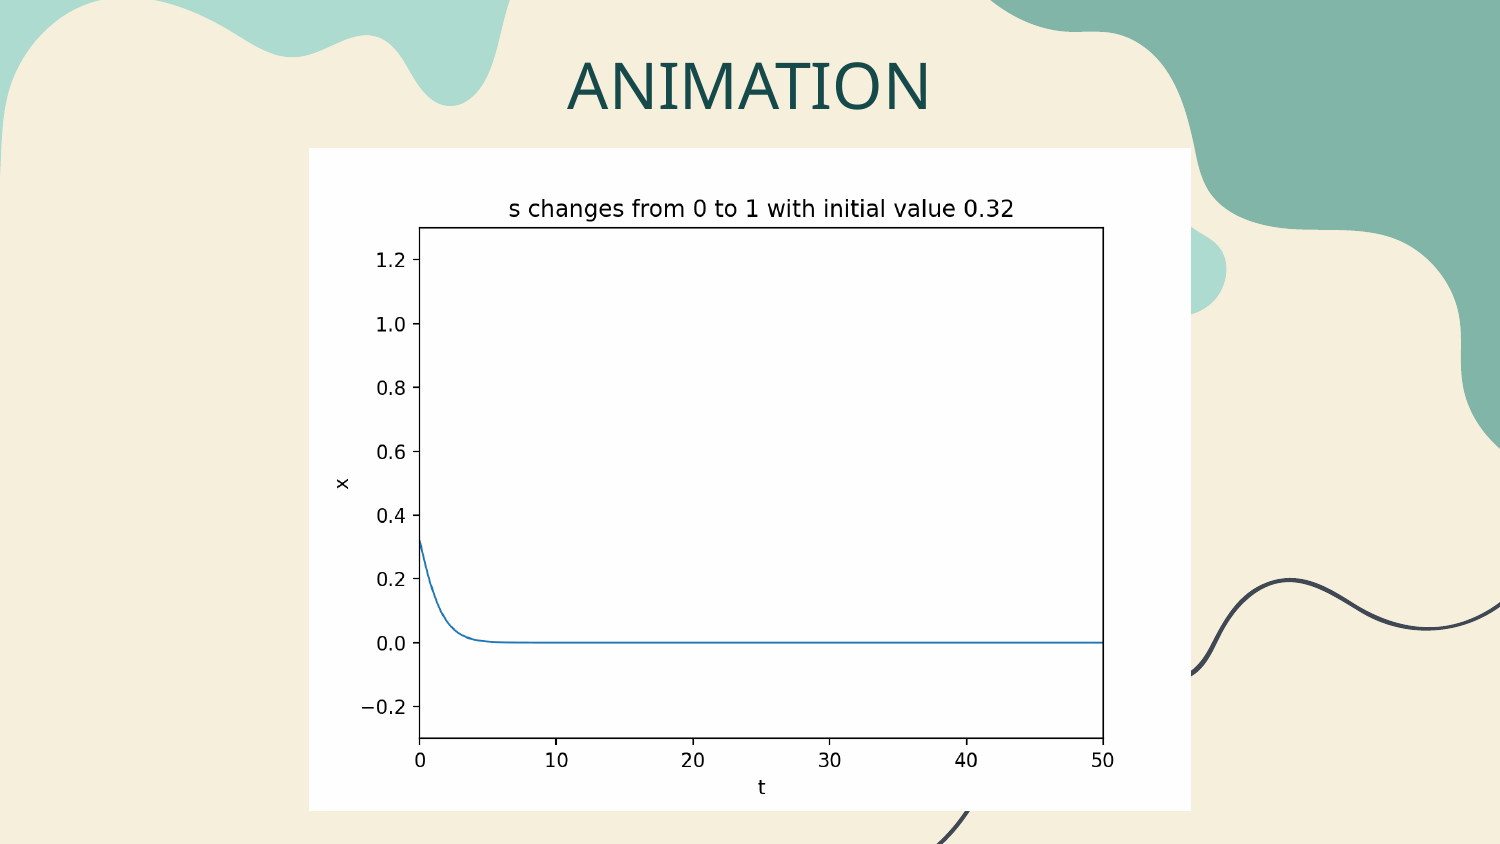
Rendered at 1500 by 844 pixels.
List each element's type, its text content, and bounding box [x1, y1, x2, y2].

title ANIMATION [482, 53, 1018, 121]
picture [308, 148, 1191, 811]
